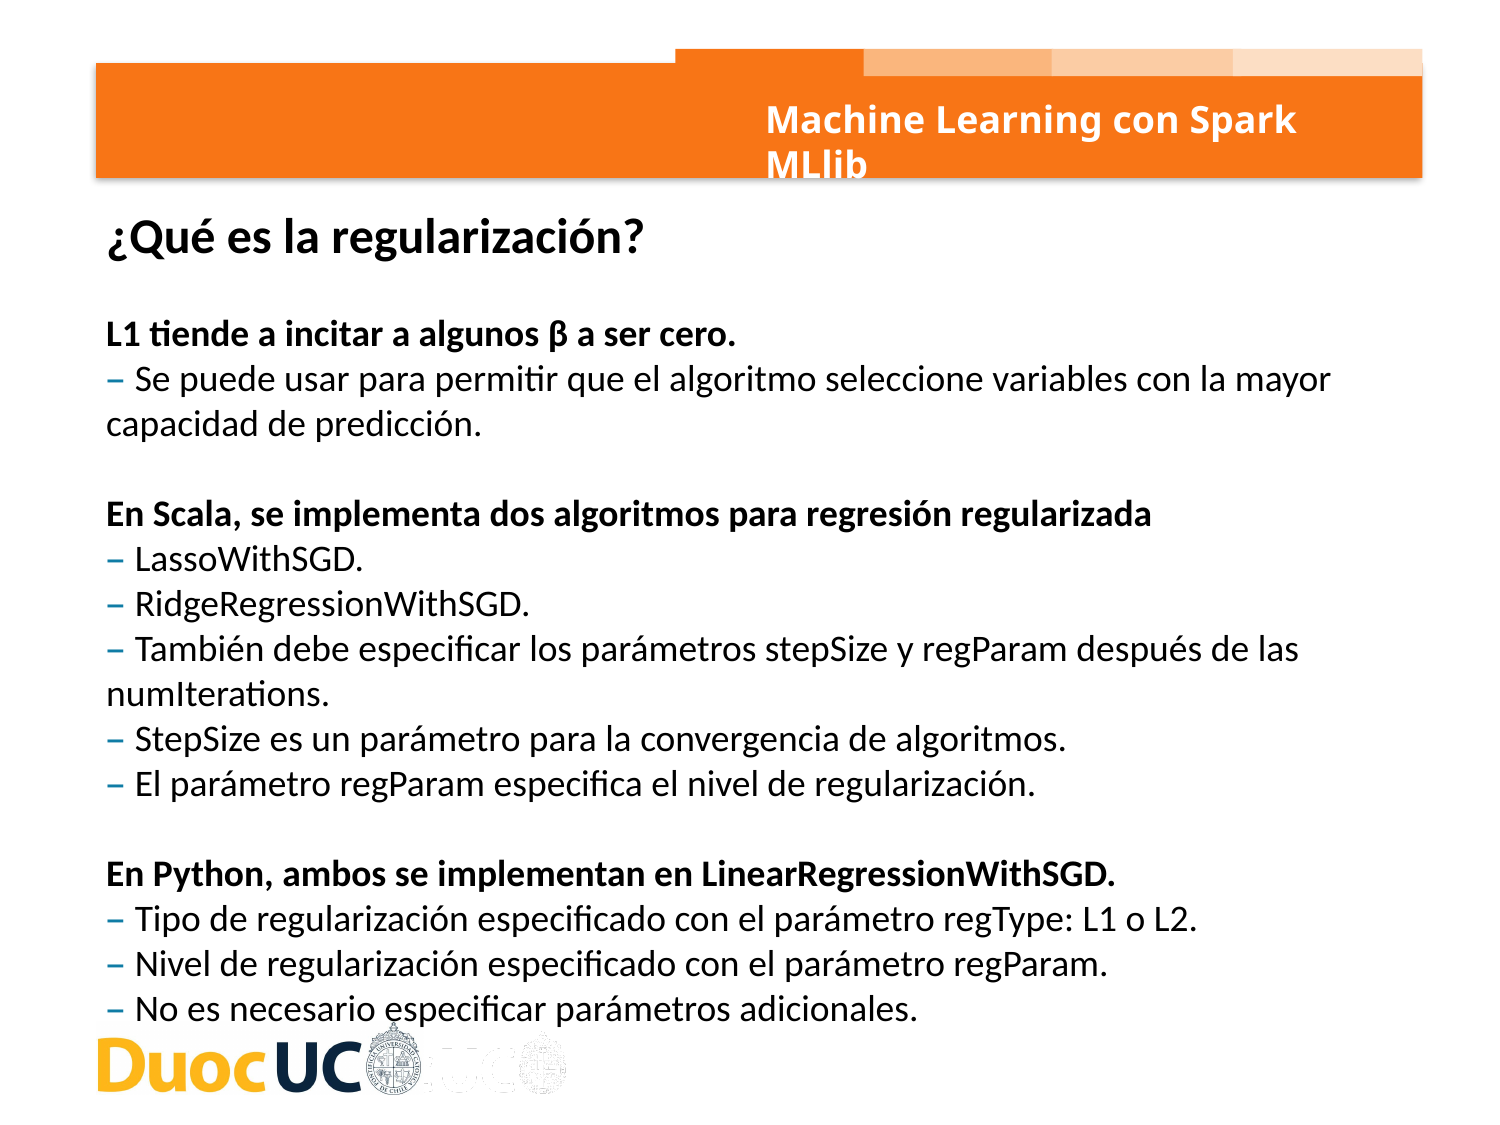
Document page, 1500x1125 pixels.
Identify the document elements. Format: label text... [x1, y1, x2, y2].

text_box ¿Qué es la regularización? L1 tiende a incitar a algunos β a ser cero. – Se puede usar para permitir que el algoritmo seleccione variables con la mayor capacidad de predicción. En Scala, se implementa dos algoritmos para regresión regularizada – LassoWithSGD. – RidgeRegressionWithSGD. – También debe especificar los parámetros stepSize y regParam después de las numIterations. – StepSize es un parámetro para la convergencia de algoritmos. – El parámetro regParam especifica el nivel de regularización. En Python, ambos se implementan en LinearRegressionWithSGD. – Tipo de regularización especificado con el parámetro regType: L1 o L2. – Nivel de regularización especificado con el parámetro regParam. – No es necesario especificar parámetros adicionales. [91, 196, 1425, 1037]
text_box Machine Learning con Spark MLlib [750, 88, 1381, 194]
picture [96, 1037, 566, 1095]
